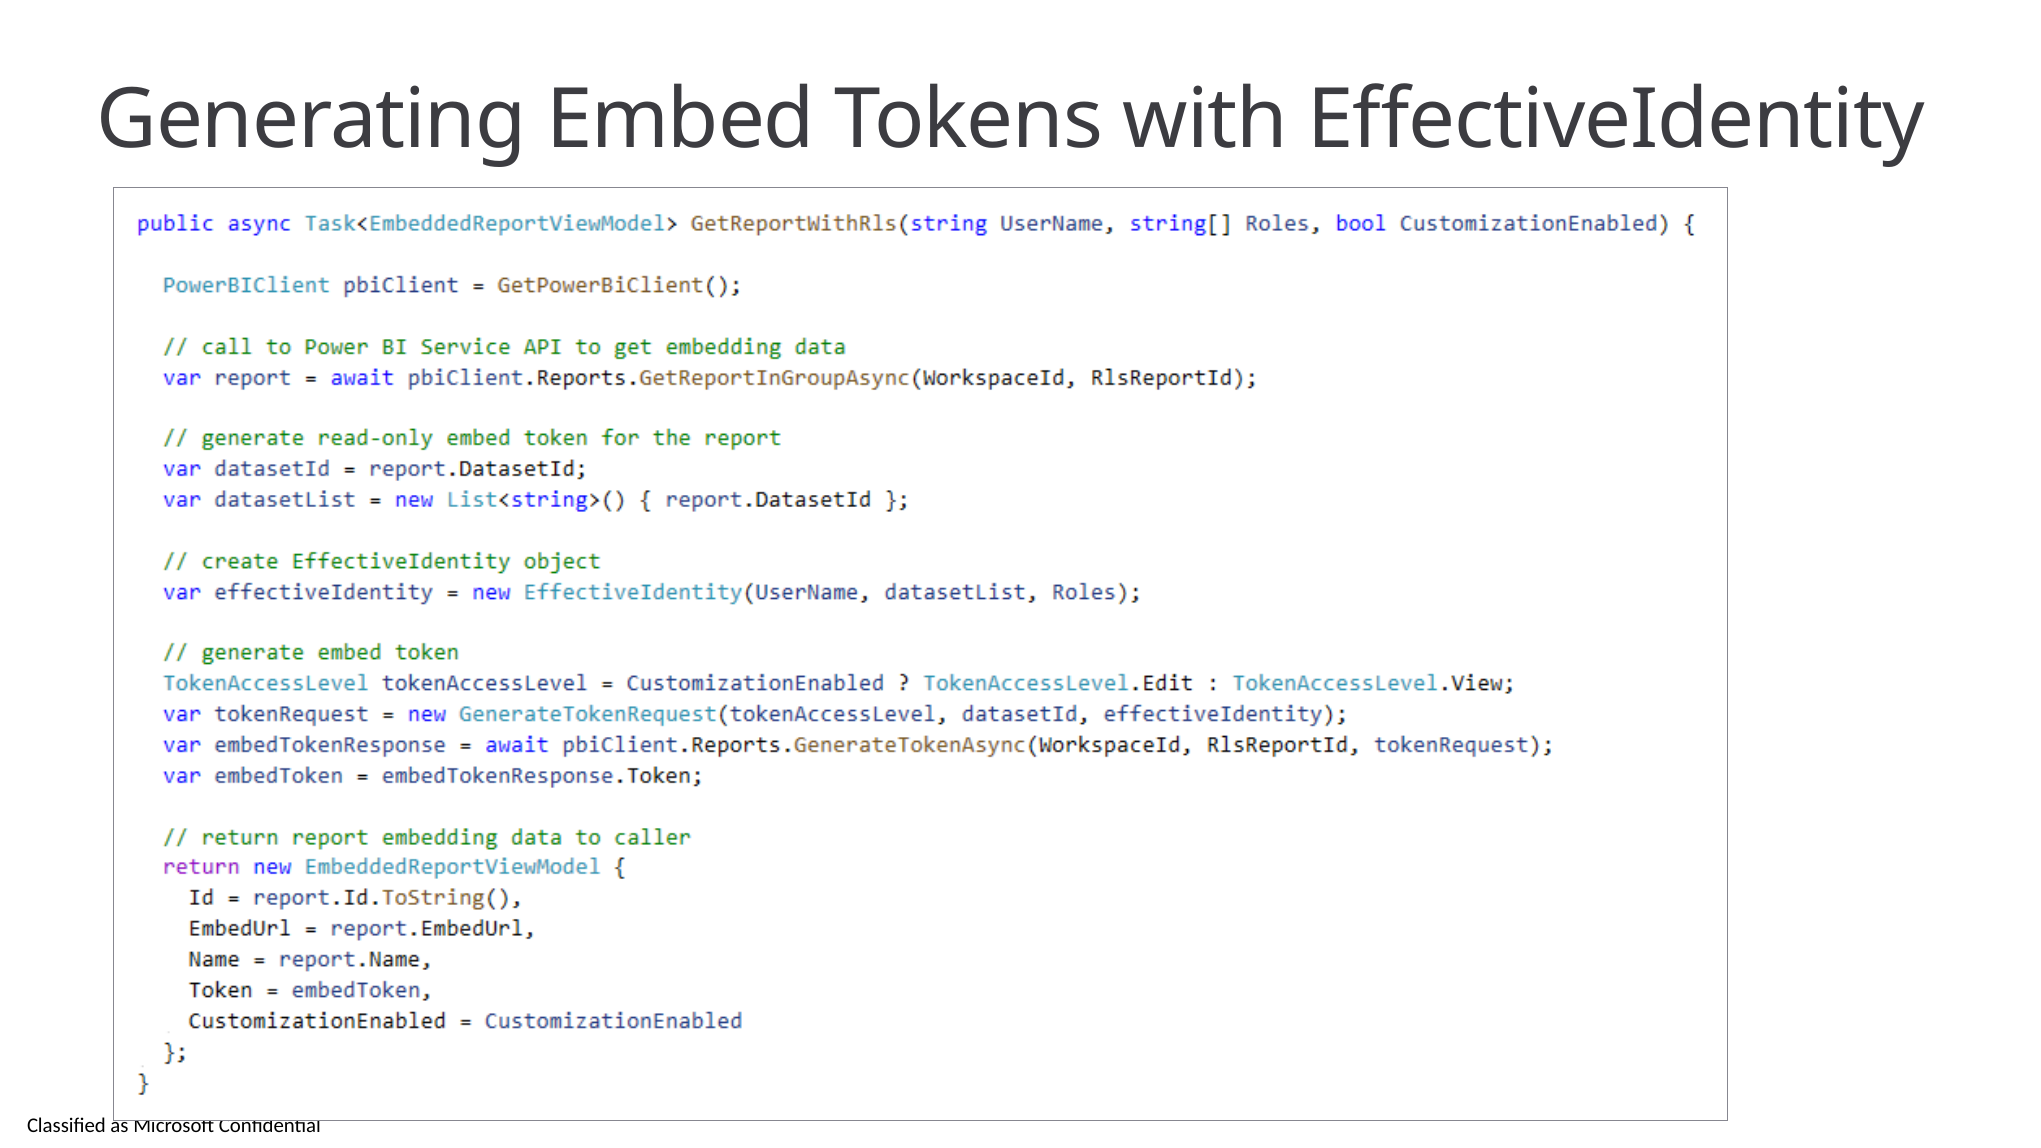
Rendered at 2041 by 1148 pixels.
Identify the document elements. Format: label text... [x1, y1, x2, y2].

title Generating Embed Tokens with EffectiveIdentity [96, 75, 1941, 166]
picture [112, 186, 1728, 1122]
